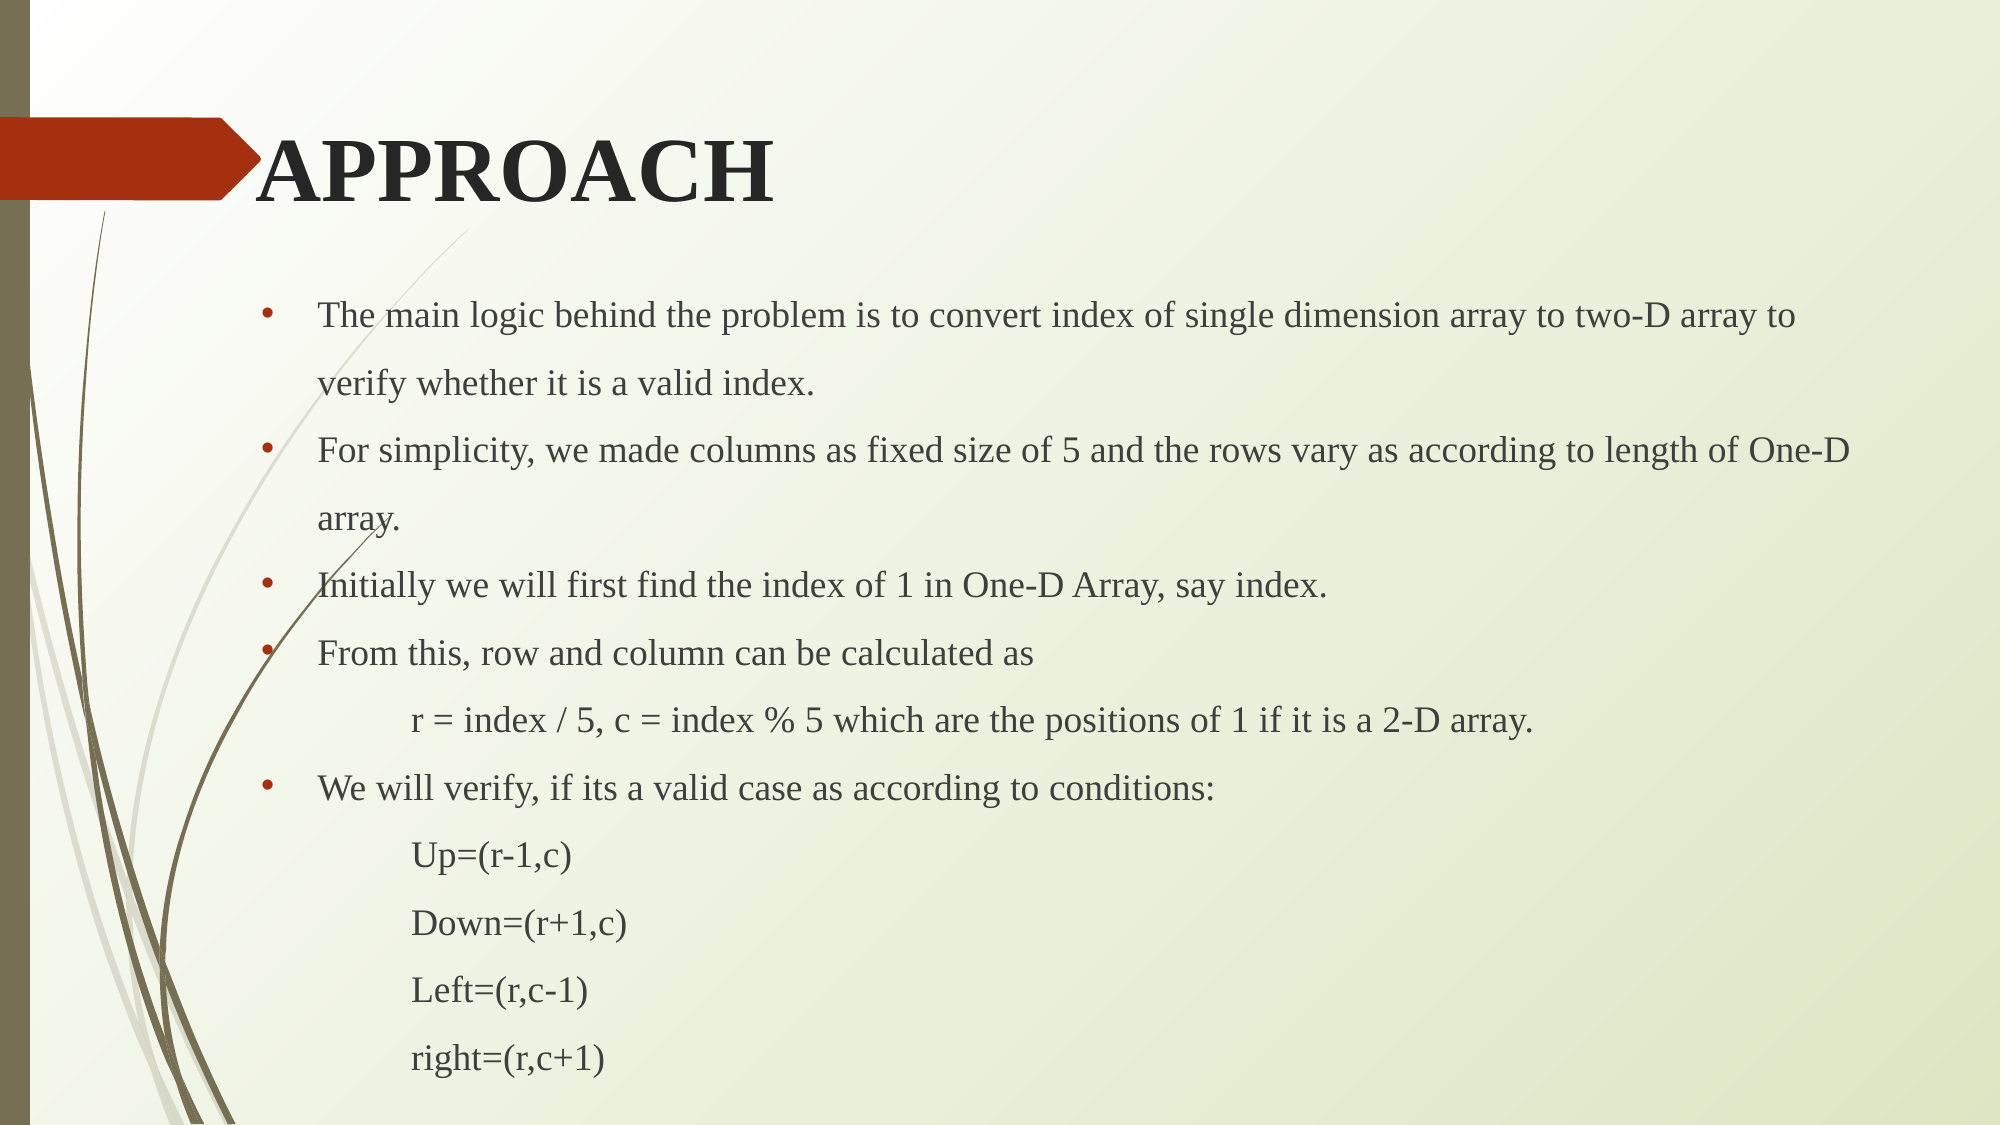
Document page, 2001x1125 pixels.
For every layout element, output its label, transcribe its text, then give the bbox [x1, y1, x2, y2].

title APPROACH [240, 102, 1888, 248]
list The main logic behind the problem is to convert index of single dimension array to two-D array to verify whether it is a valid index. For simplicity, we made columns as fixed size of 5 and the rows vary as according to length of One-D array. Initially we will first find the index of 1 in One-D Array, say index. From this, row and column can be calculated as r = index / 5, c = index % 5 which are the positions of 1 if it is a 2-D array. We will verify, if its a valid case as according to conditions: Up=(r-1,c) Down=(r+1,c) Left=(r,c-1) right=(r,c+1) [227, 259, 1888, 1083]
